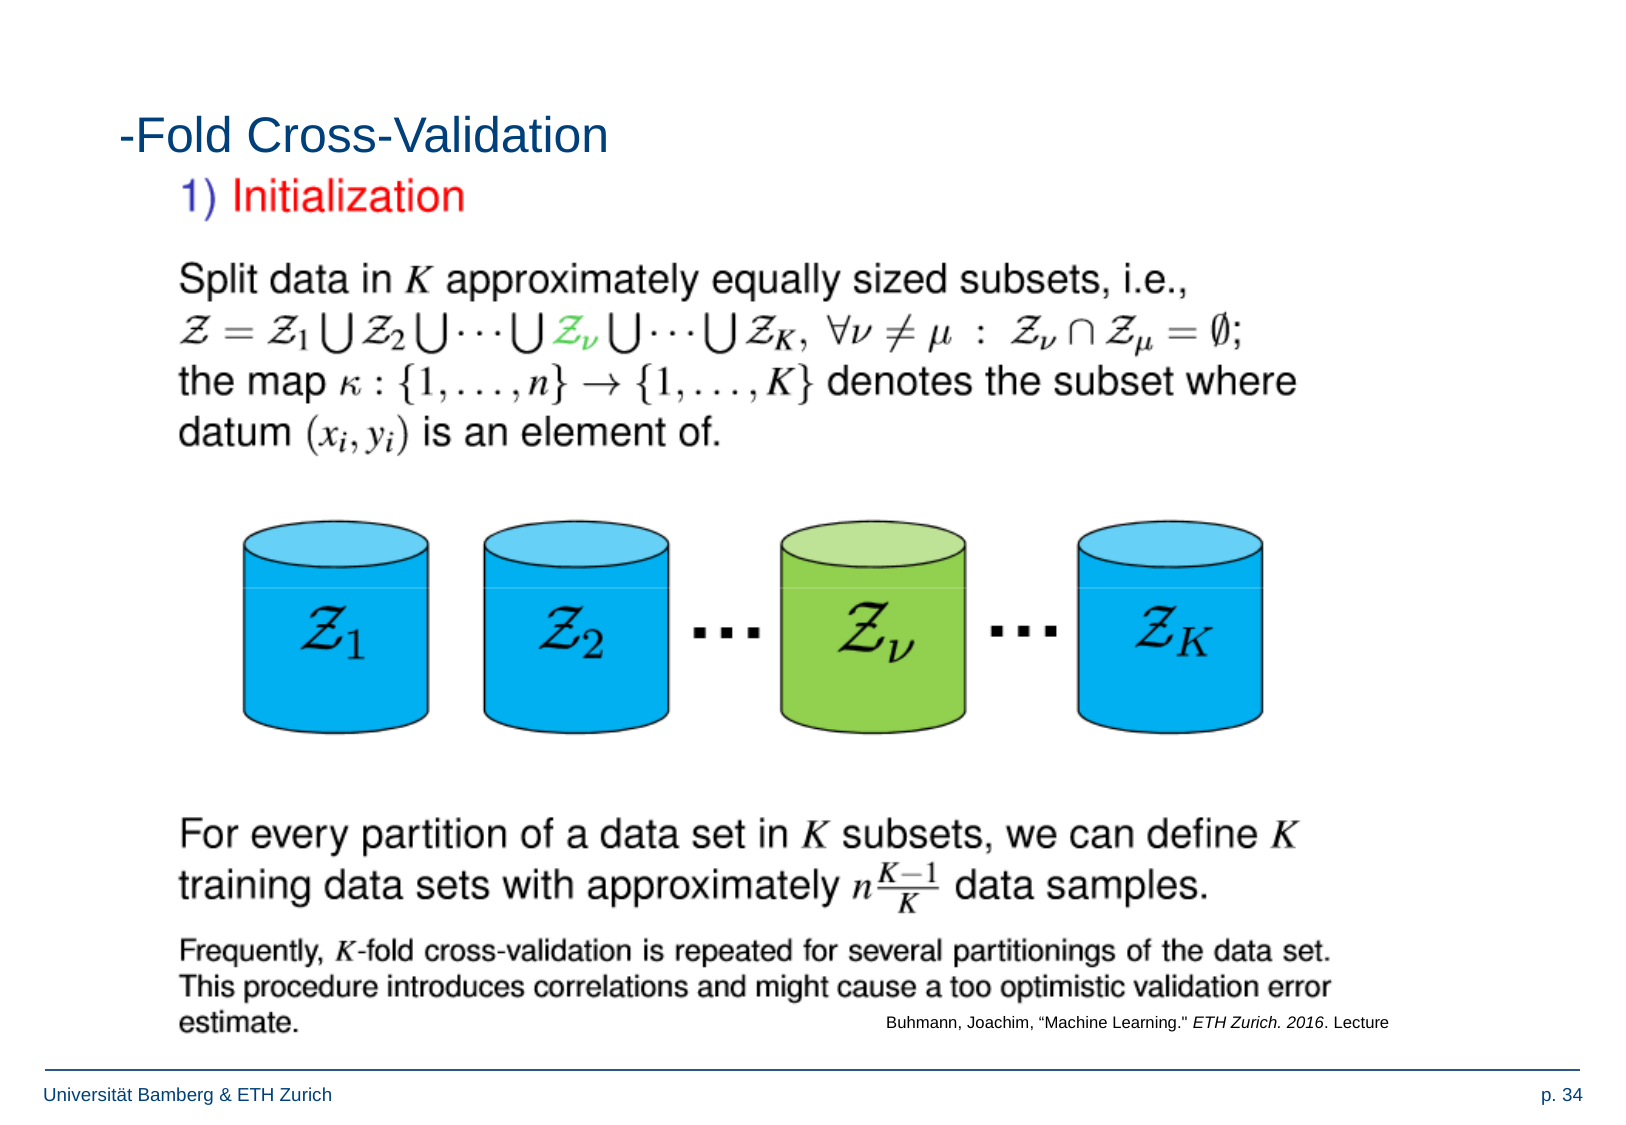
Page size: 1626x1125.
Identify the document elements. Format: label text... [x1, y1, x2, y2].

text_box Buhmann, Joachim, “Machine Learning." ETH Zurich. 2016. Lecture [1375, 1004, 1625, 1040]
picture [148, 172, 1370, 1057]
